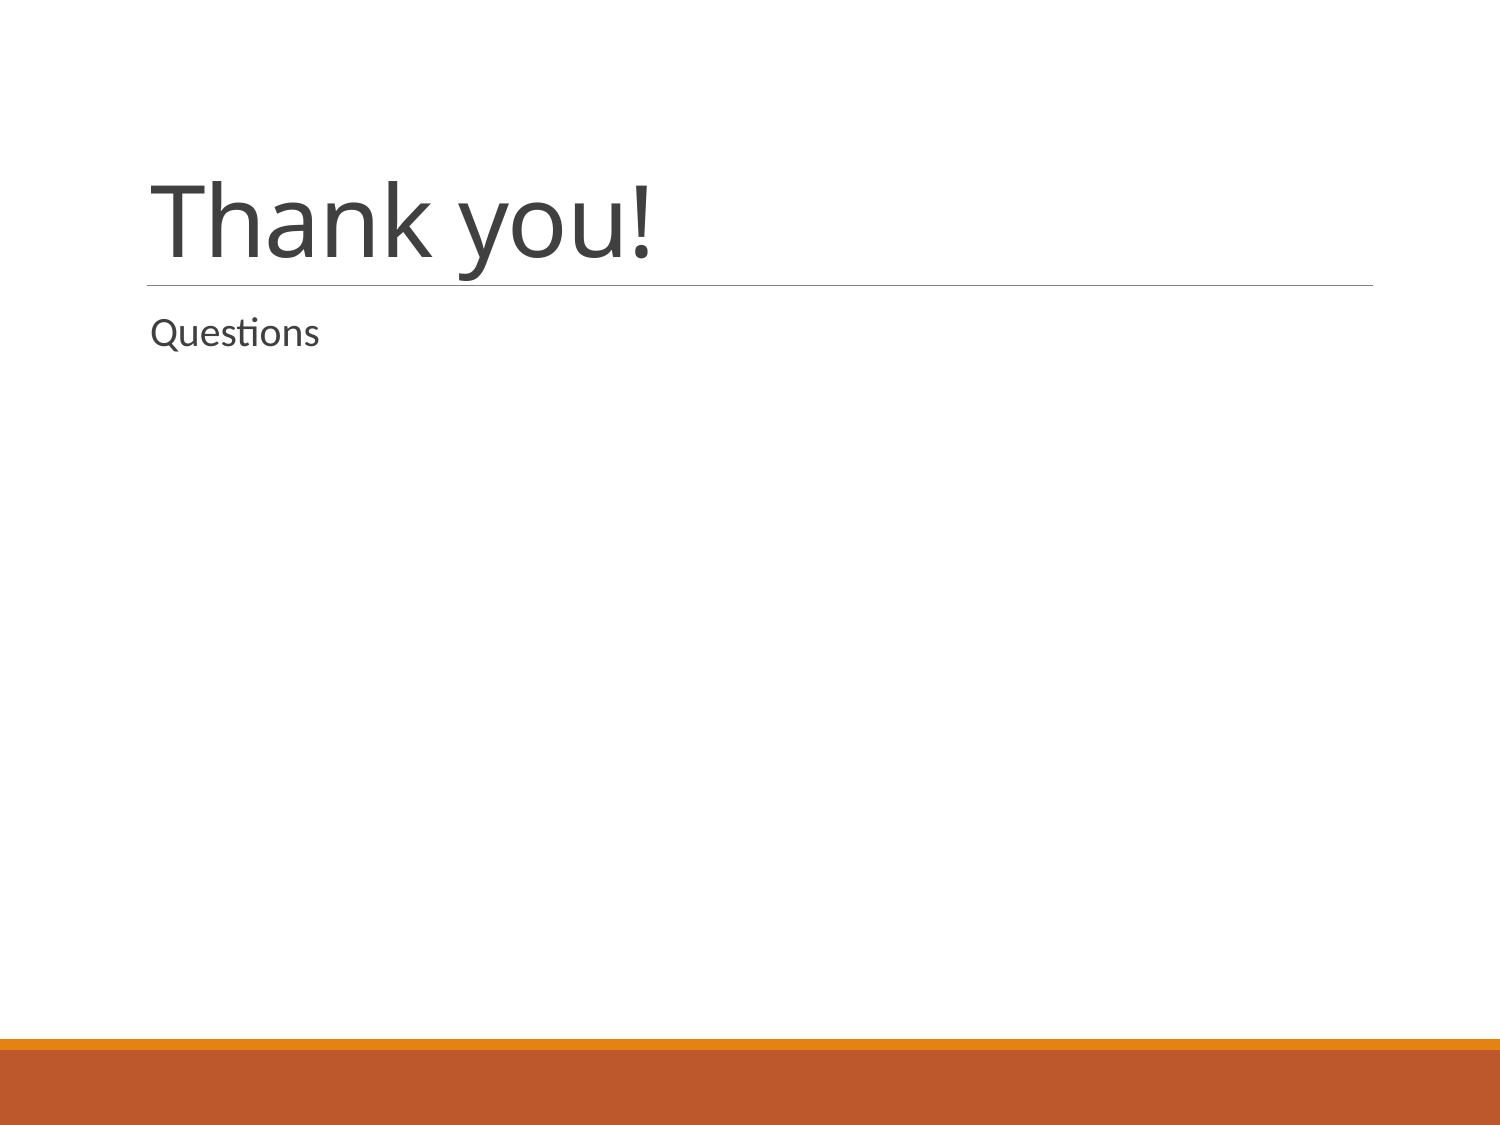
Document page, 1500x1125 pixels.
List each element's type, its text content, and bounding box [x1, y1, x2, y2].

title Thank you! [135, 47, 1373, 285]
list Questions [135, 302, 1373, 963]
